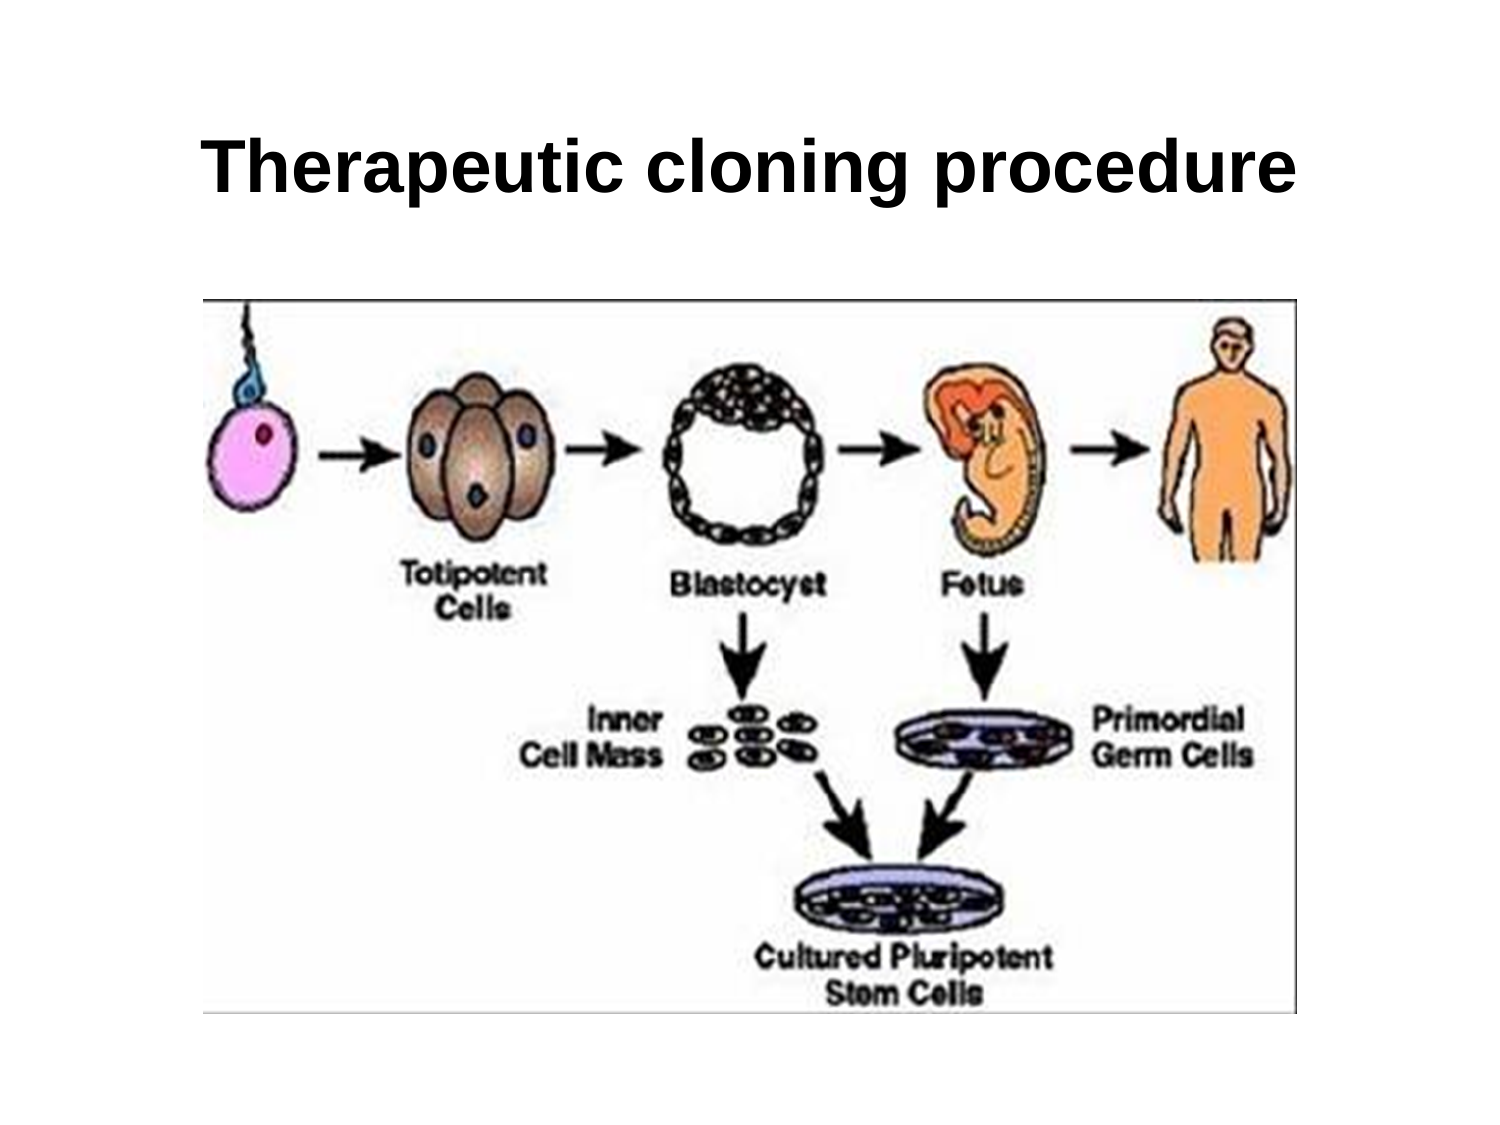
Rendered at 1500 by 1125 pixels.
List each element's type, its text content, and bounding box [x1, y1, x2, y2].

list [203, 299, 1297, 1014]
title Therapeutic cloning procedure [103, 59, 1397, 278]
